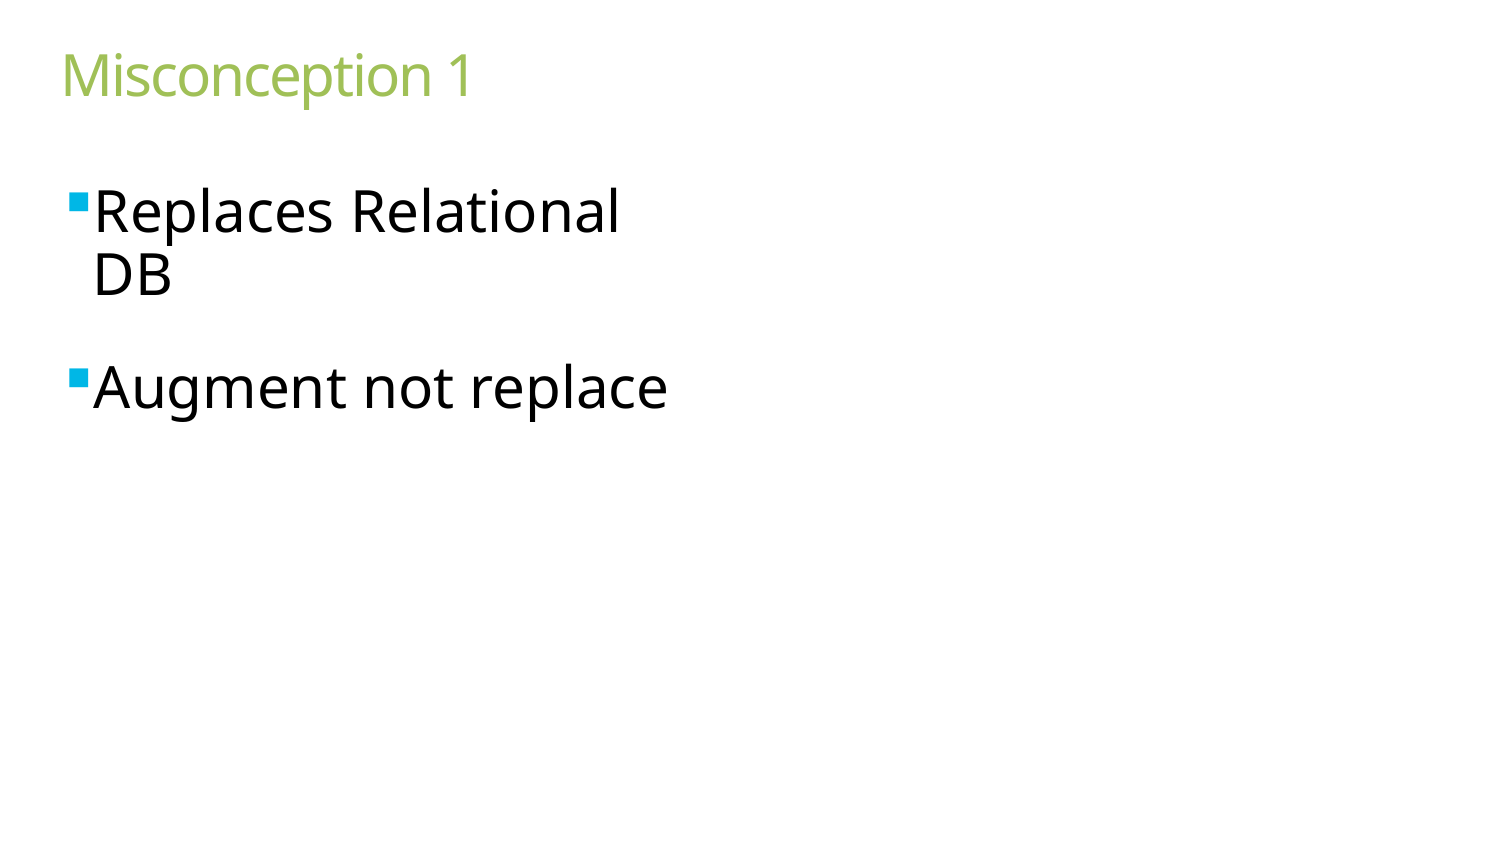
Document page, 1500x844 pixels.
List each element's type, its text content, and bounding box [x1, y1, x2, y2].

title Misconception 1 [38, 34, 1463, 118]
list Replaces Relational DB Augment not replace [64, 175, 685, 368]
